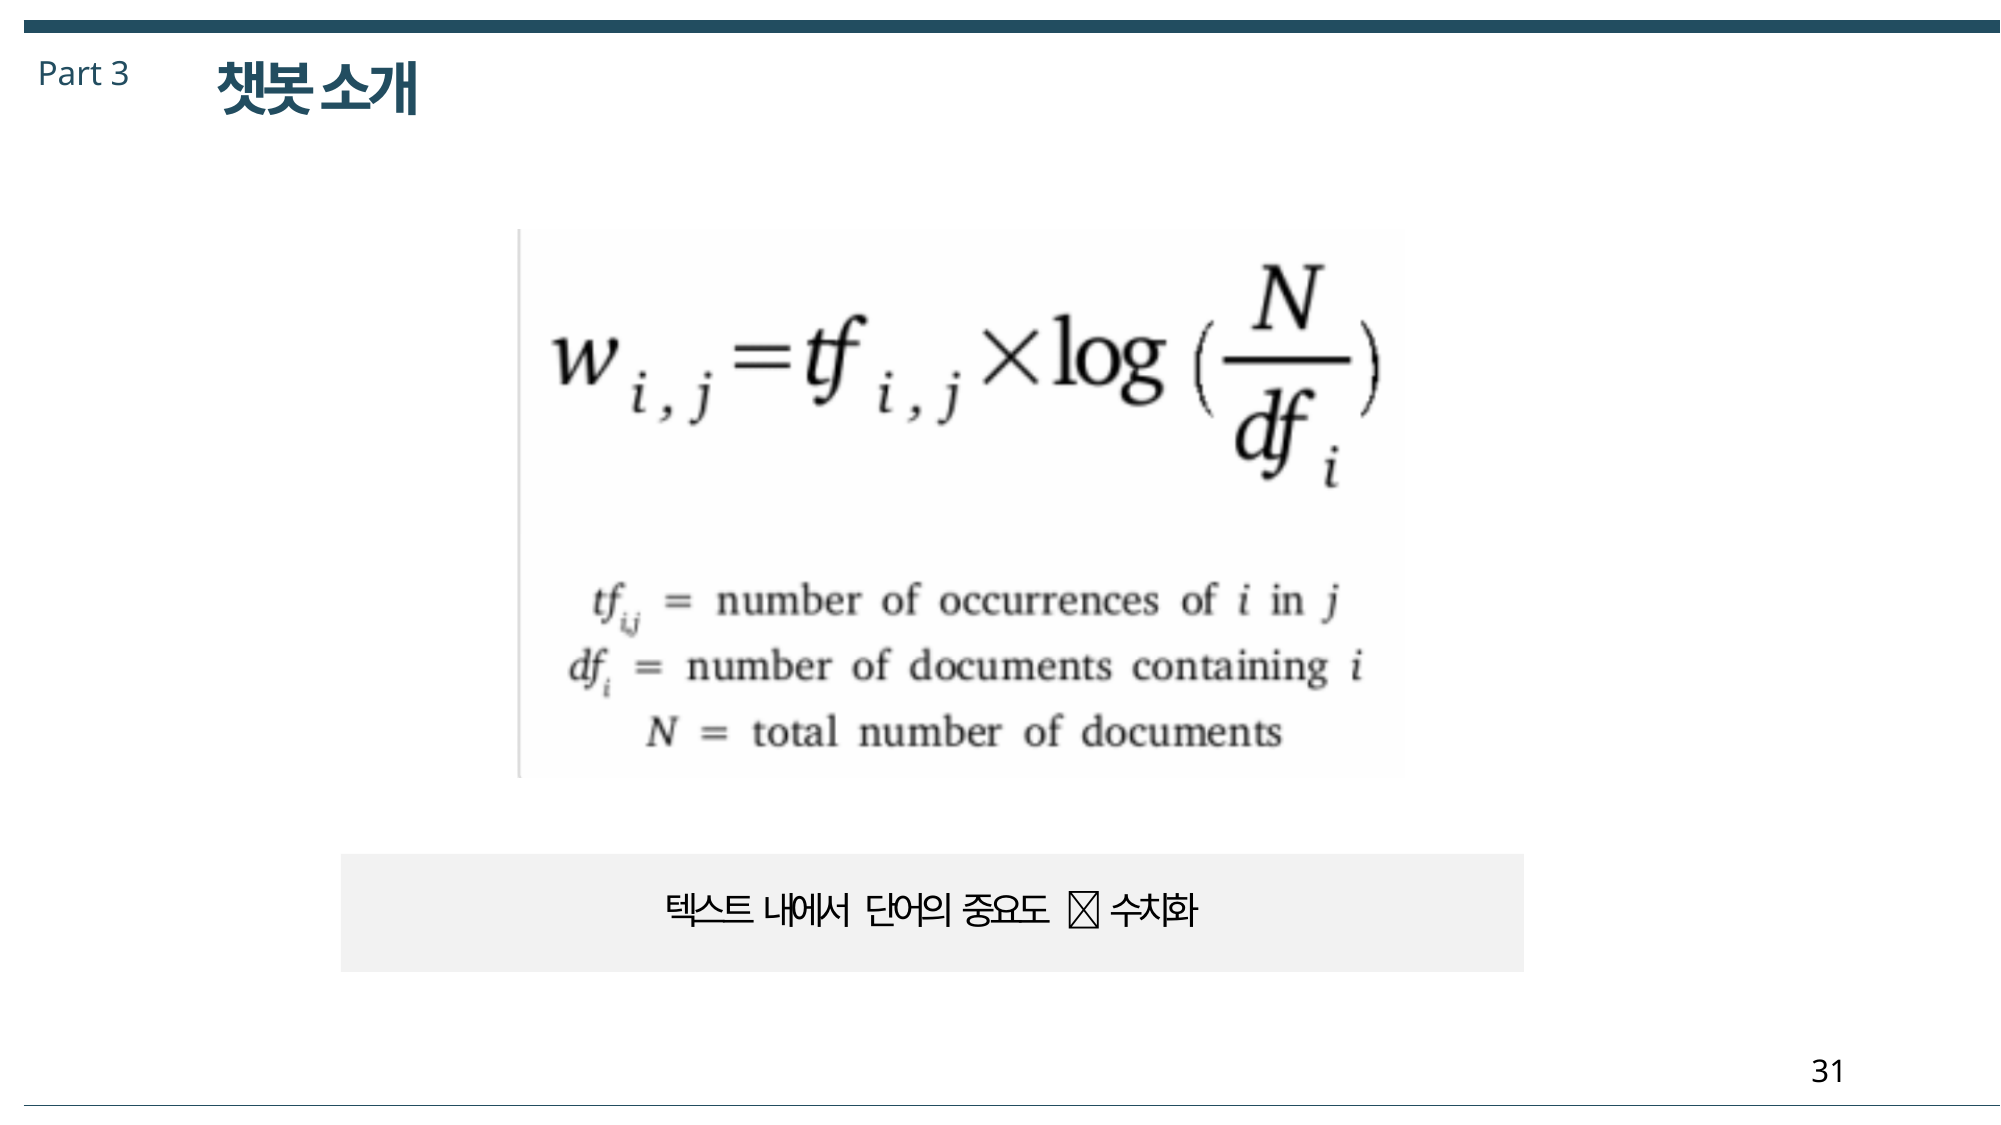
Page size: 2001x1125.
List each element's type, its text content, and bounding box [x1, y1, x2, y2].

text_box 챗봇 소개 [200, 44, 436, 130]
text_box Part 3 [22, 44, 145, 100]
picture [517, 229, 1405, 778]
slide_number 31 [1432, 1042, 1863, 1103]
text_box 텍스트 내에서 단어의 중요도  수치화 [340, 879, 1524, 940]
text_box [340, 853, 1525, 973]
